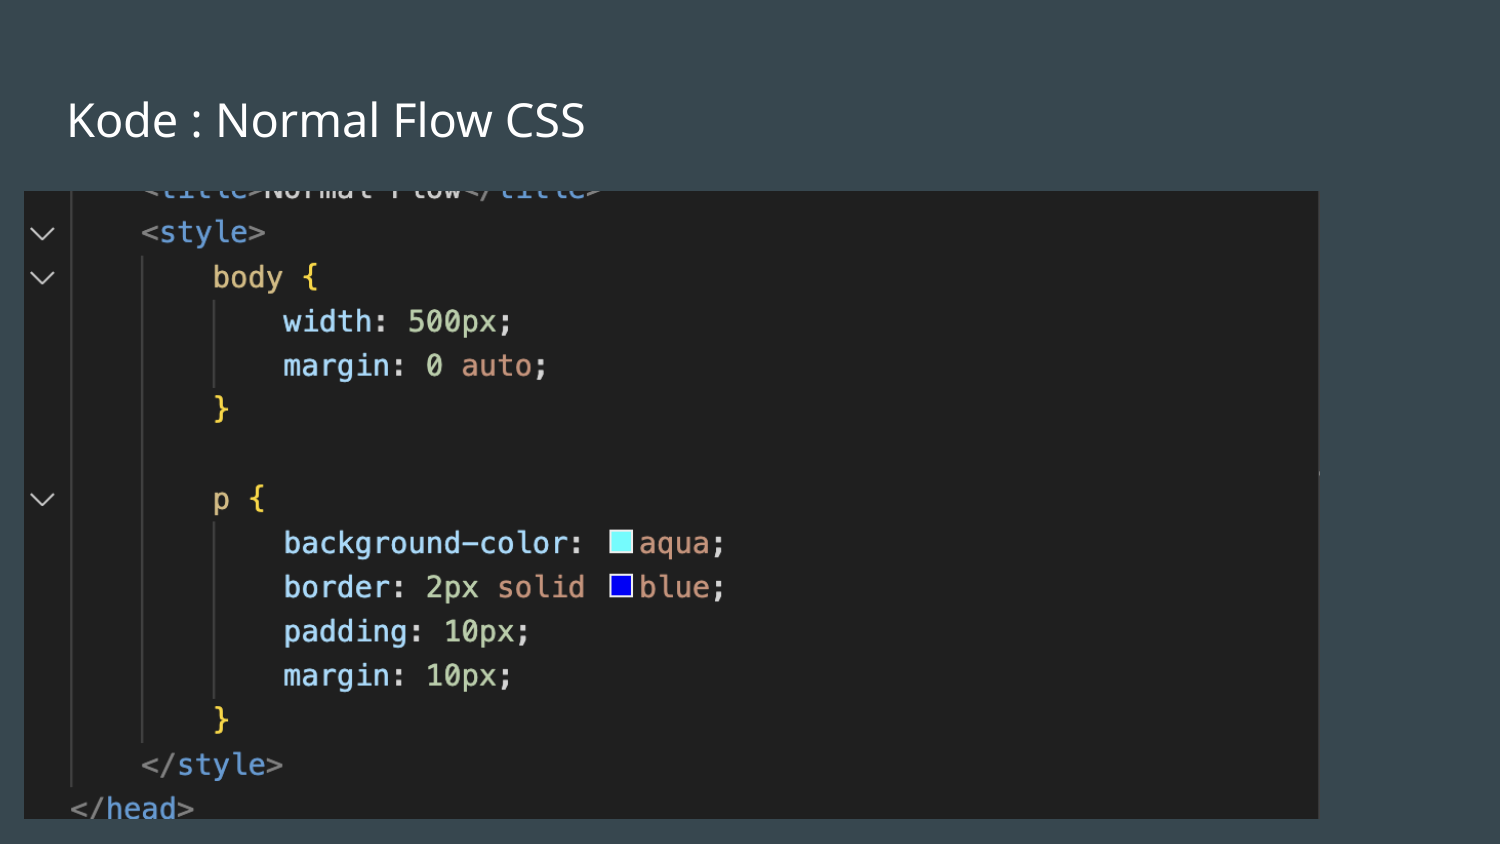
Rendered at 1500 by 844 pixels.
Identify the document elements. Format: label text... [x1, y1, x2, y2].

title Kode : Normal Flow CSS [51, 72, 1449, 167]
picture [24, 191, 1320, 819]
